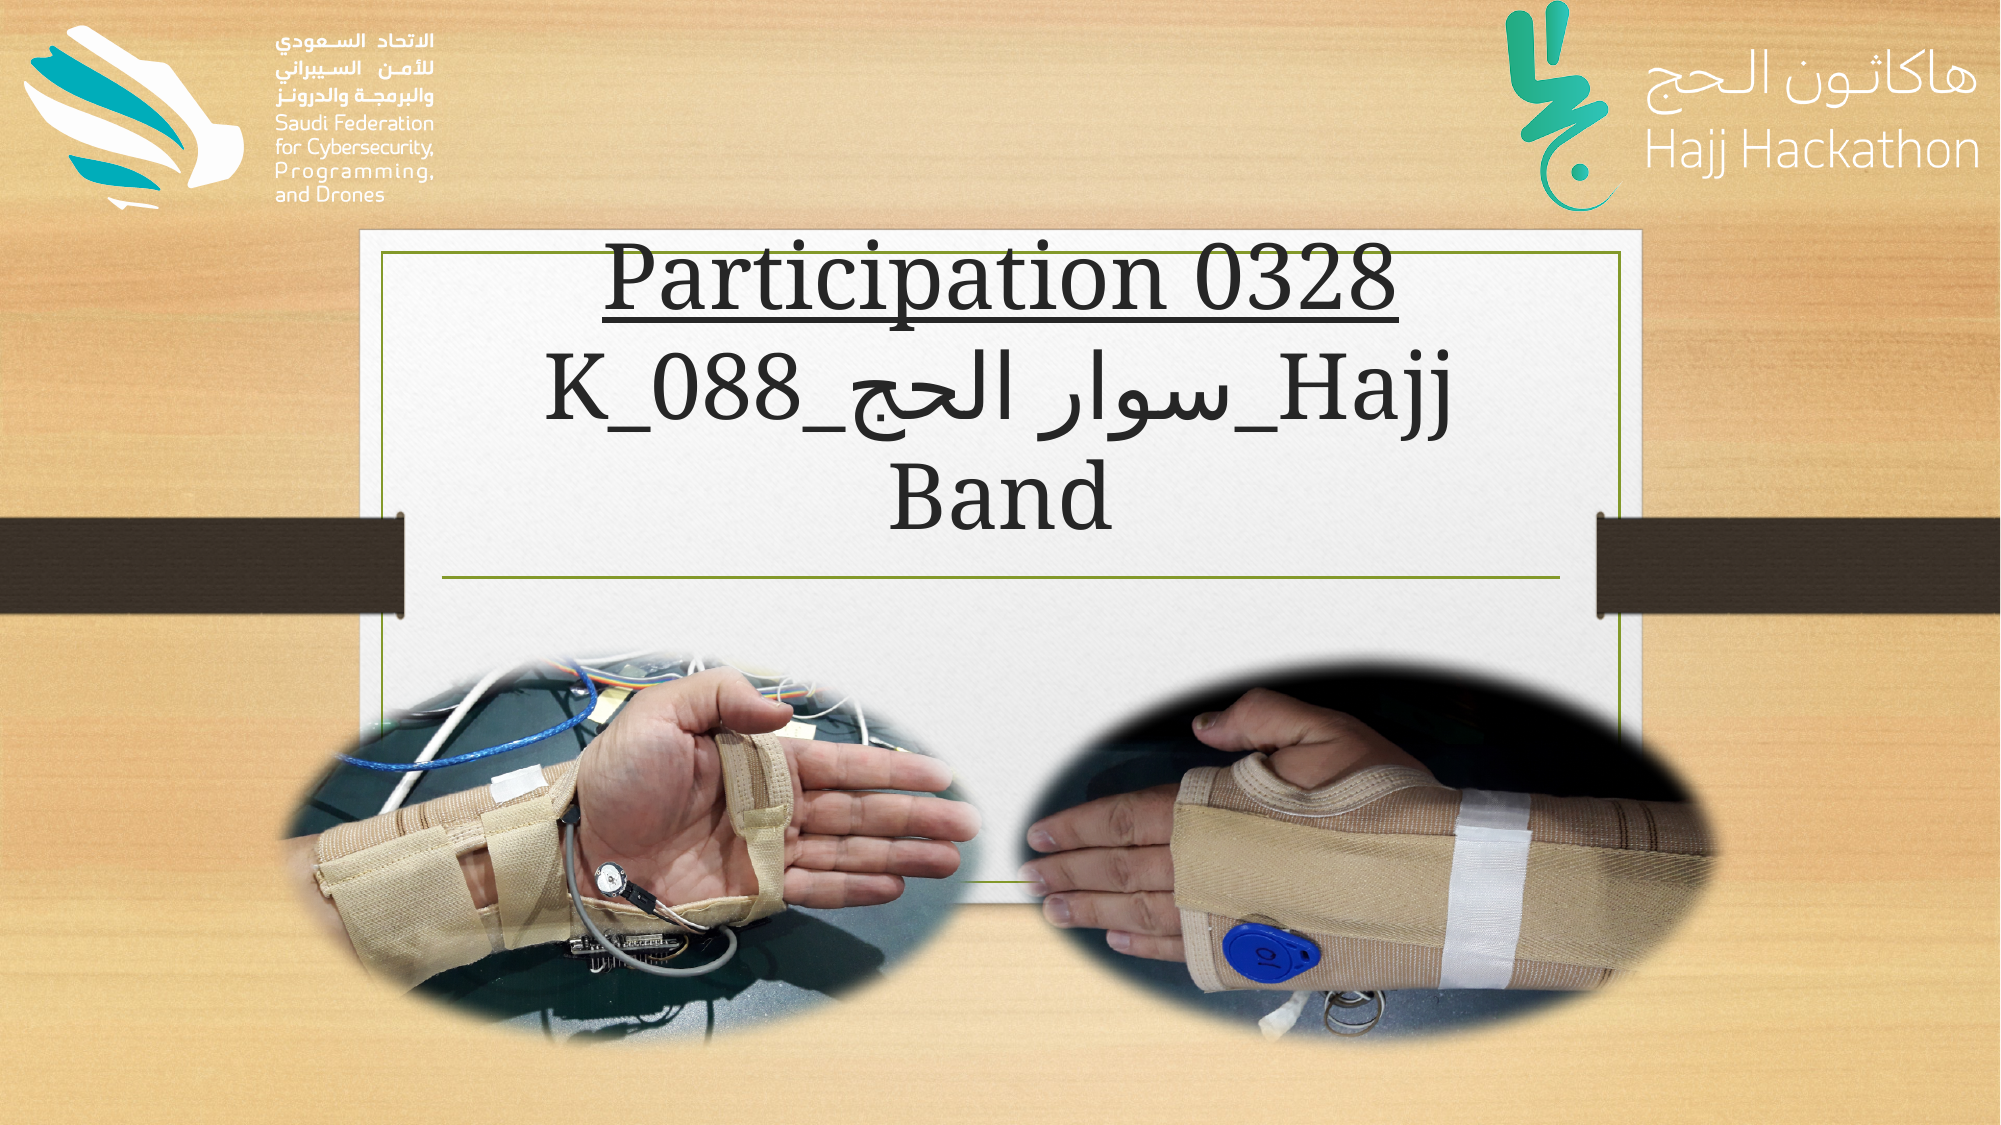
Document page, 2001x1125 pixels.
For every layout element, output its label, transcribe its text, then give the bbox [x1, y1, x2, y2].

picture [0, 0, 2001, 1125]
title Participation 0328 K_088_سوار الحج_Hajj Band [441, 306, 1560, 556]
